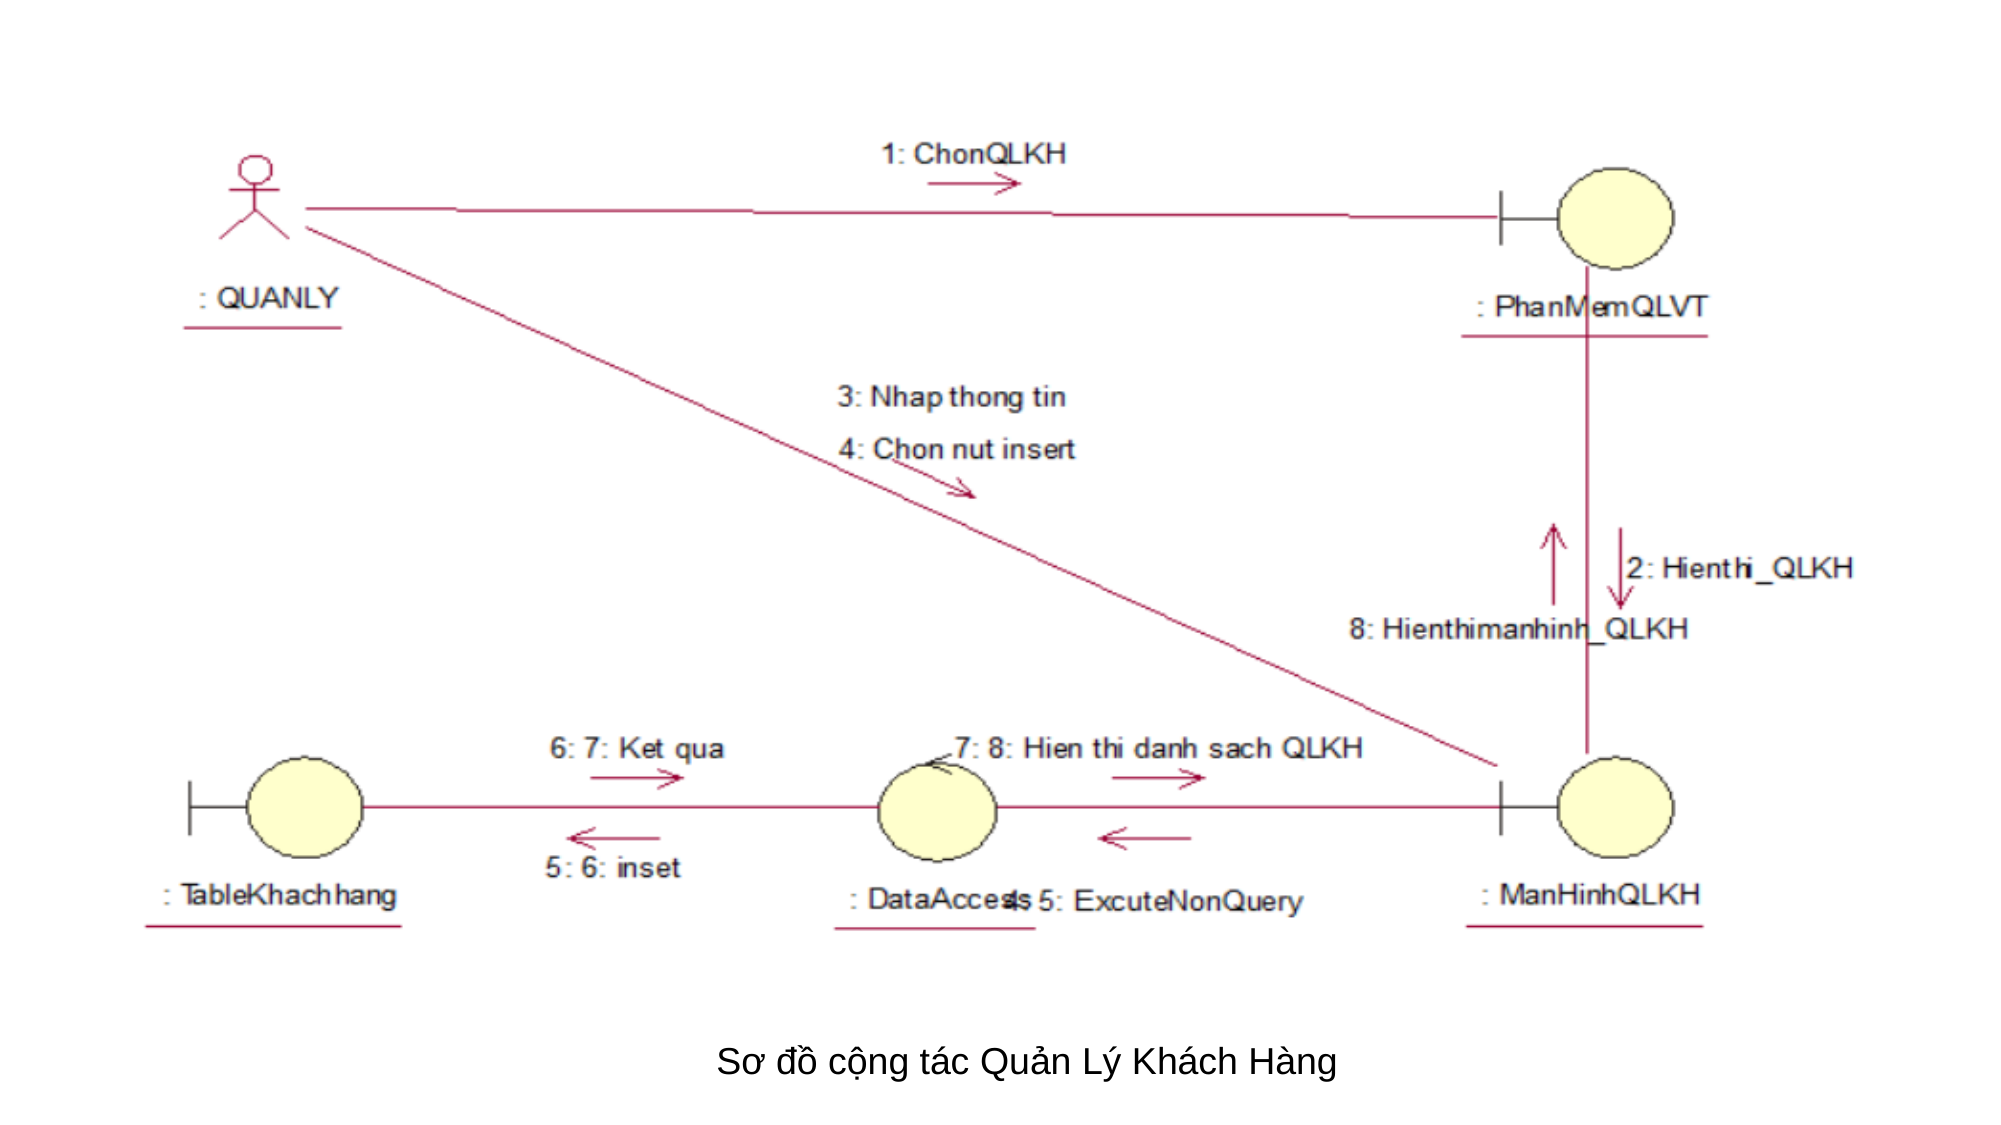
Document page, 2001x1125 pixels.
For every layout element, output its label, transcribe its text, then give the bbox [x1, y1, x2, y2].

picture [112, 82, 1873, 998]
text_box Sơ đồ cộng tác Quản Lý Khách Hàng [701, 1029, 1438, 1089]
